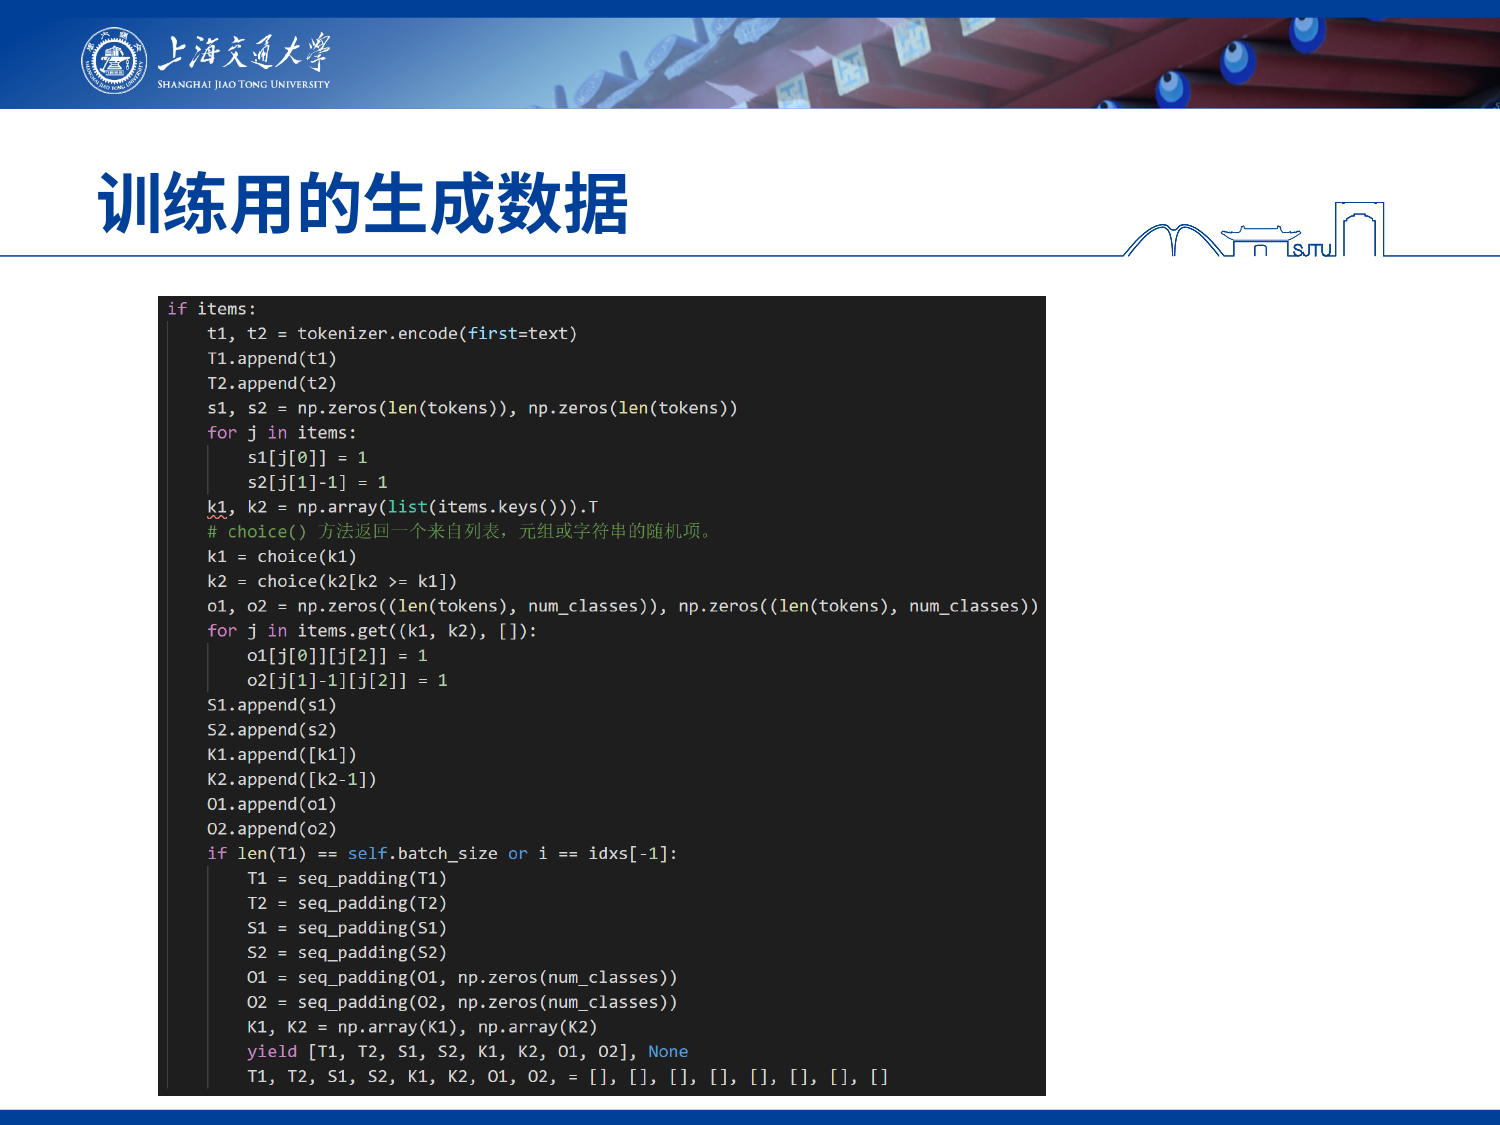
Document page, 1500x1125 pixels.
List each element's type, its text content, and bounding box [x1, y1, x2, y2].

title 训练用的生成数据 [81, 159, 1455, 254]
picture [0, 18, 1500, 109]
picture [158, 296, 1046, 1096]
